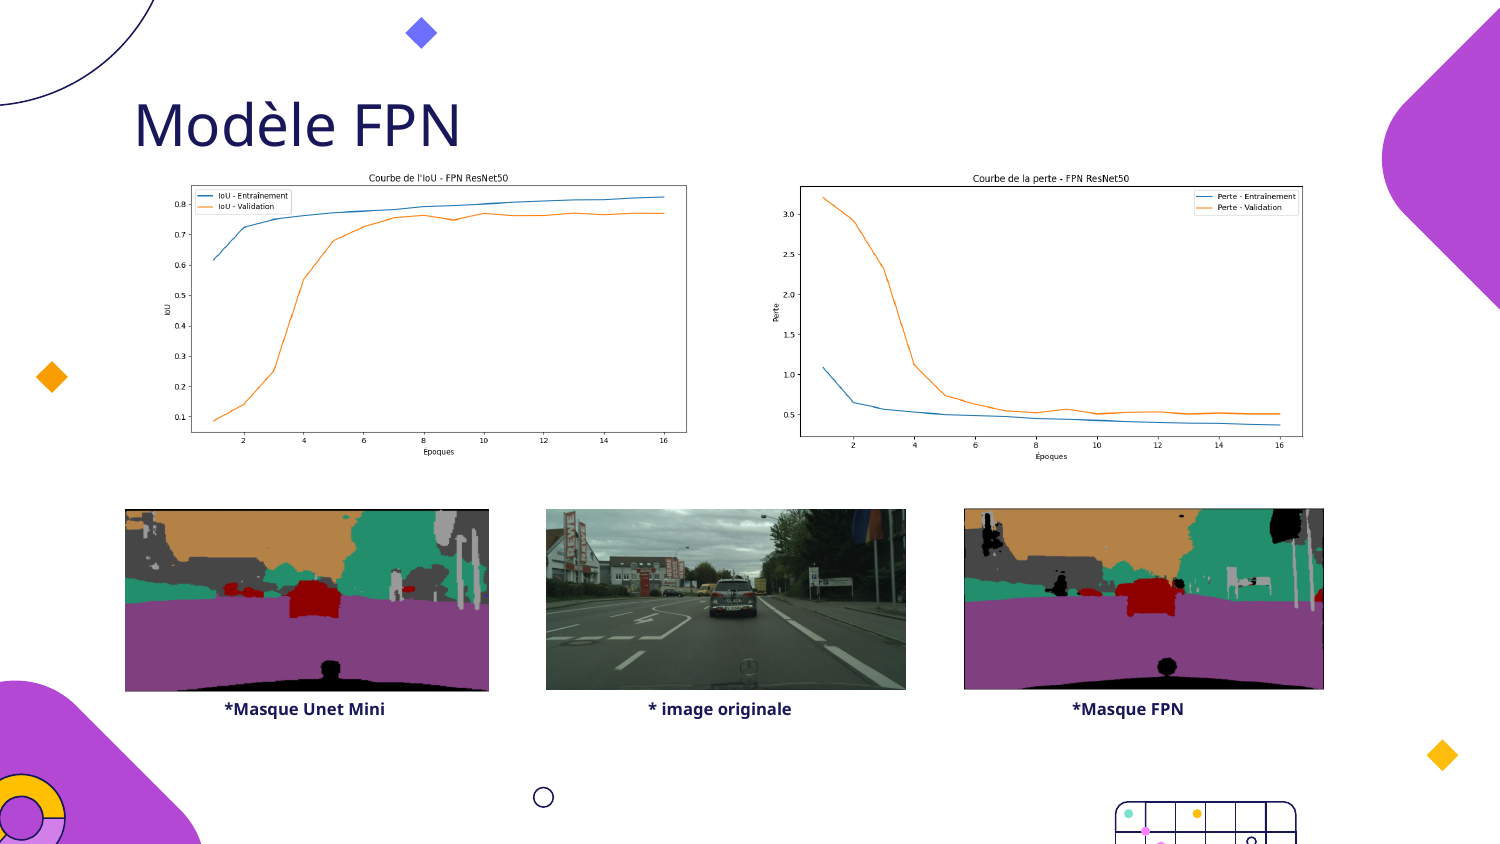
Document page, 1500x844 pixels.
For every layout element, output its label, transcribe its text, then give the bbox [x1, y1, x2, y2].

picture [111, 147, 1368, 472]
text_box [1115, 801, 1296, 844]
picture [960, 504, 1327, 690]
picture [122, 504, 493, 697]
text_box *Masque Unet Mini * image originale *Masque FPN [122, 680, 1327, 726]
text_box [0, 774, 66, 844]
title Modèle FPN [118, 72, 1382, 167]
picture [546, 509, 906, 690]
